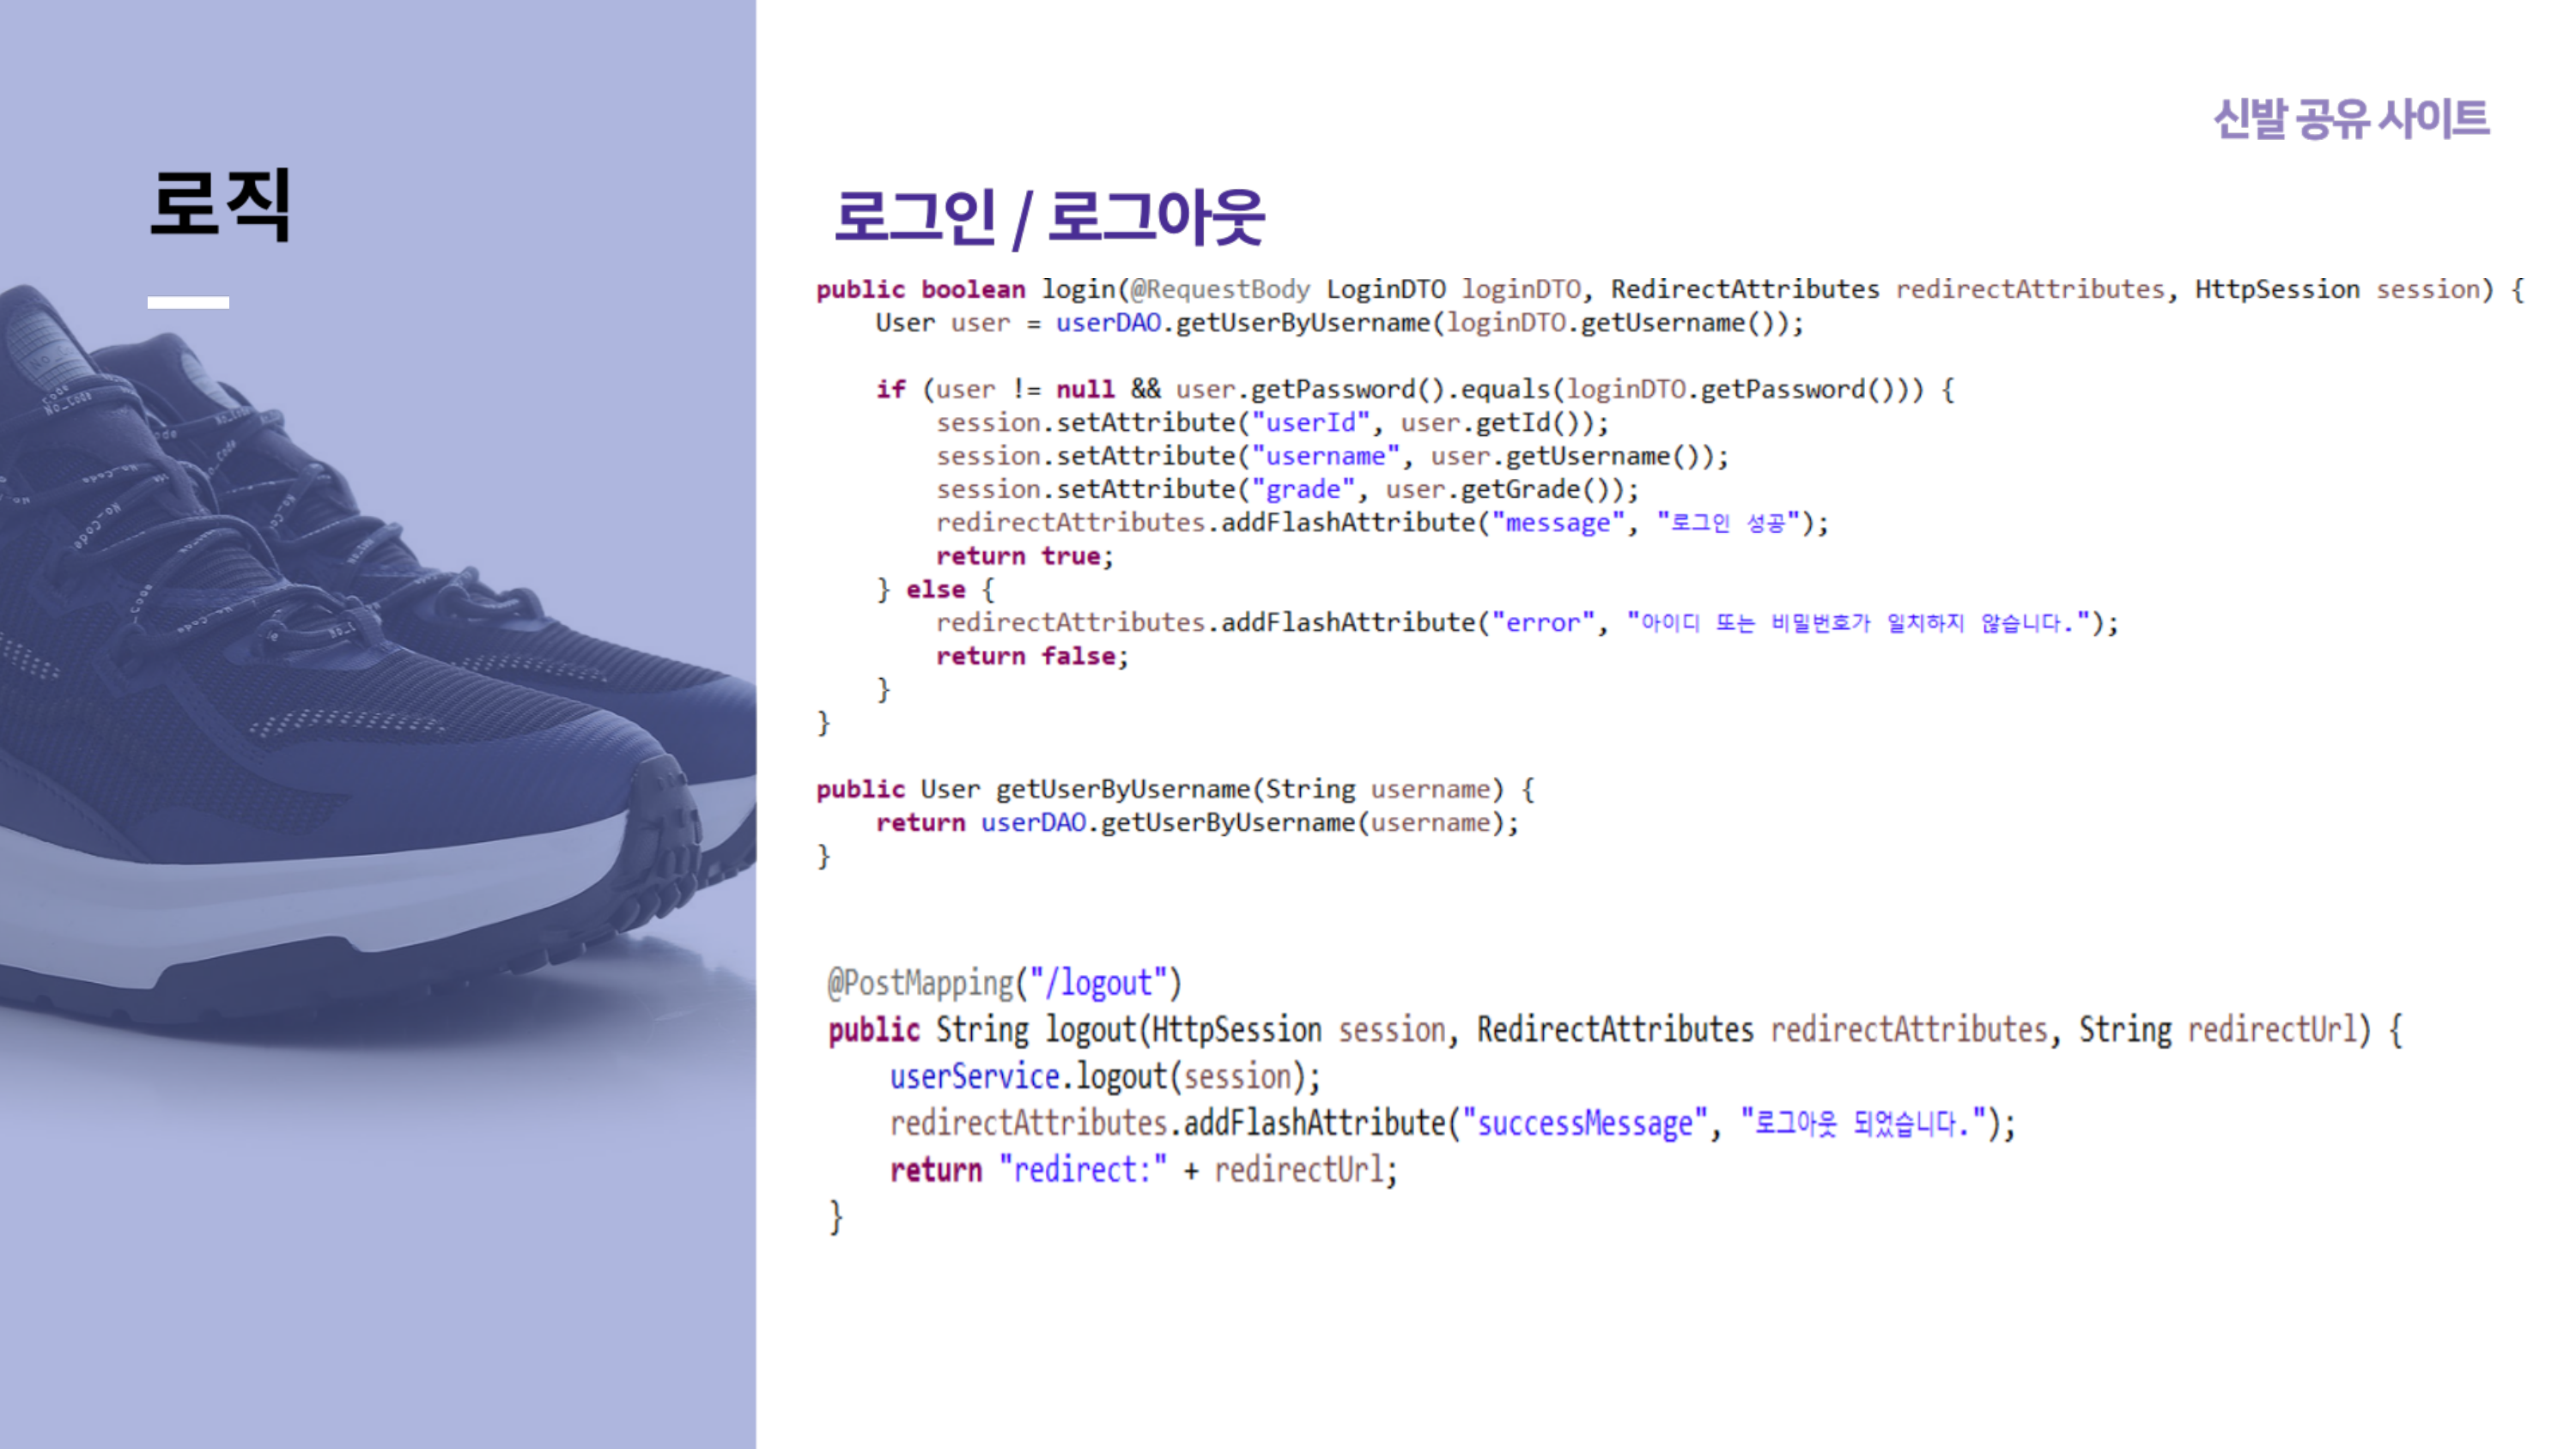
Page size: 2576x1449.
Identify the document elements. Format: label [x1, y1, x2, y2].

picture [0, 0, 757, 1449]
picture [811, 149, 2549, 871]
picture [2164, 71, 2549, 190]
picture [811, 953, 2439, 1238]
